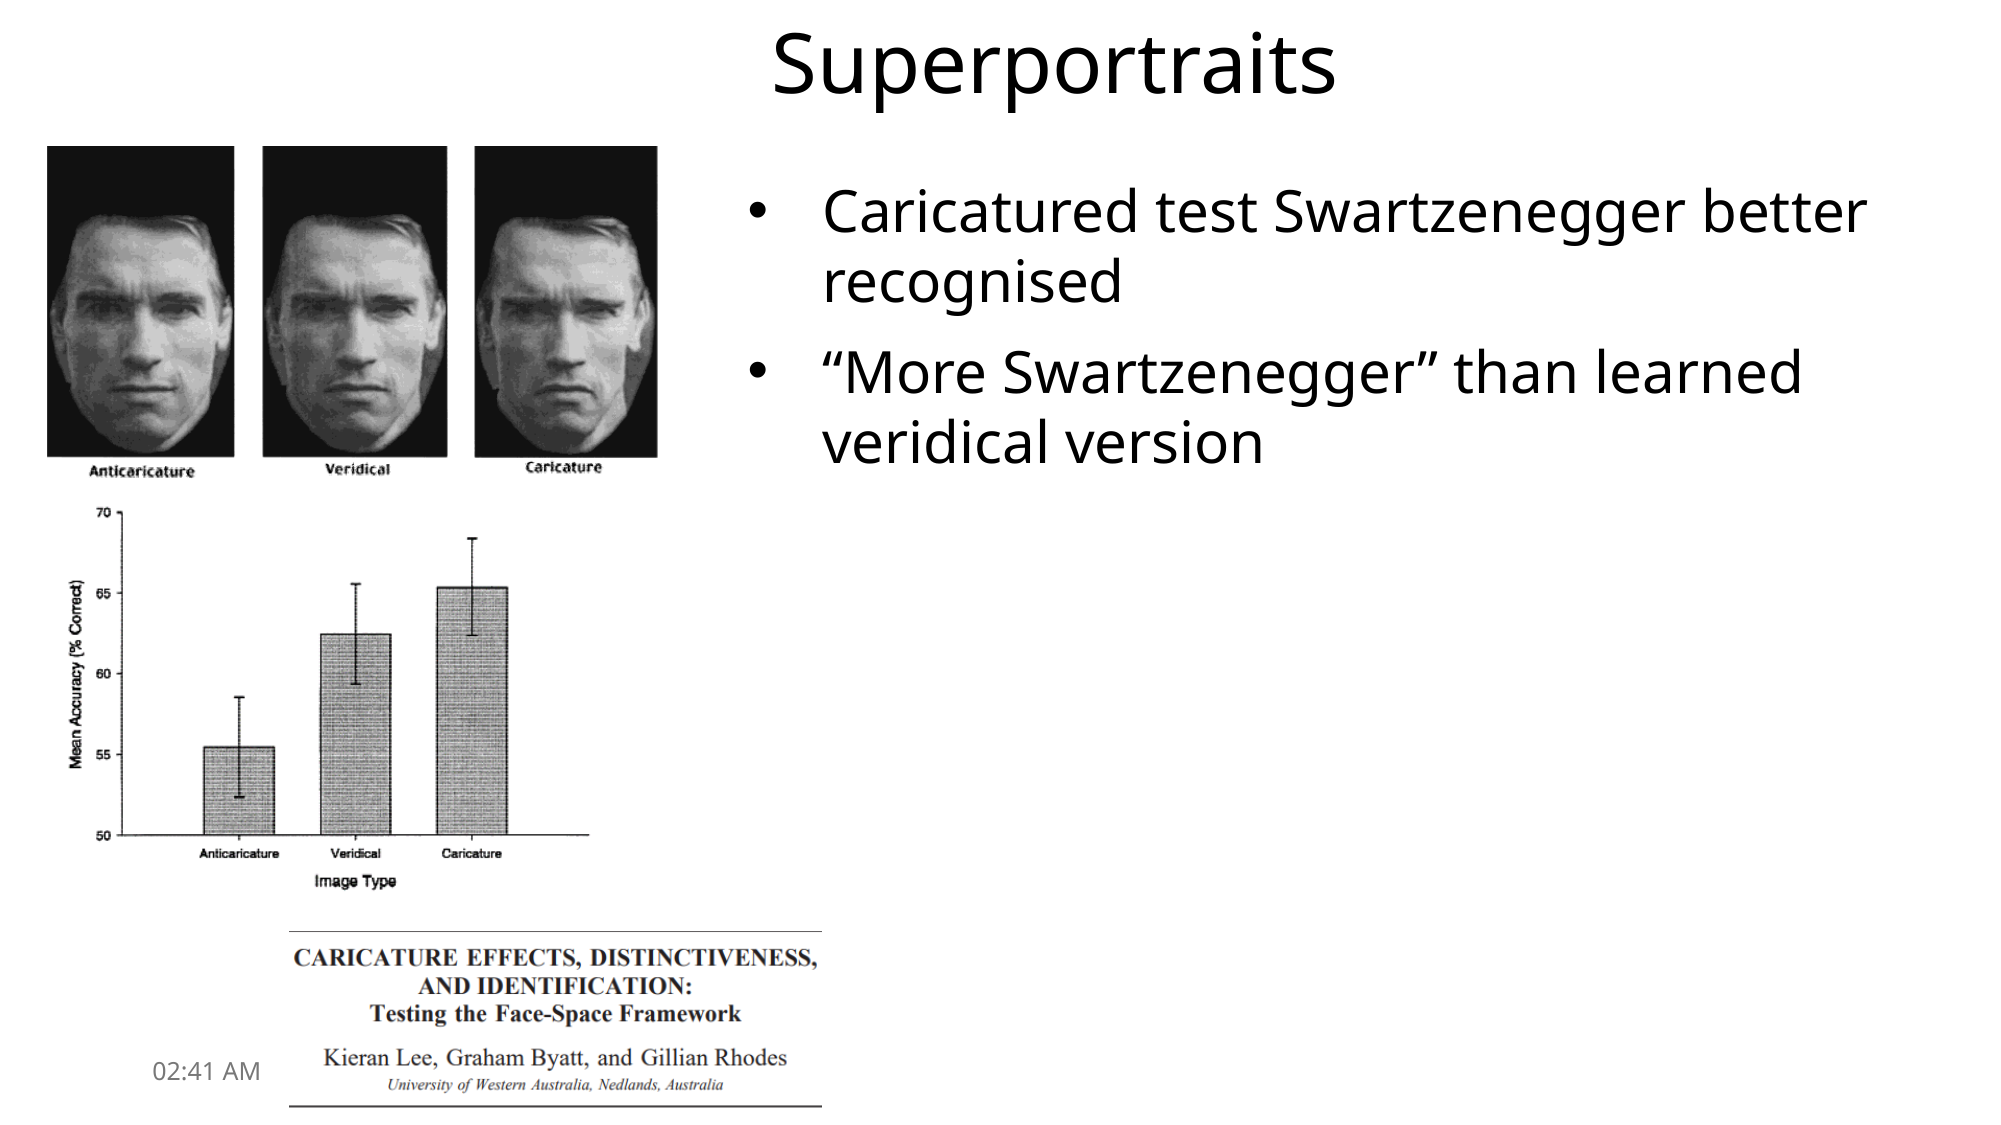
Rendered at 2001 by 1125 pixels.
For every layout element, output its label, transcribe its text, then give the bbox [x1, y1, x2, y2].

picture [58, 502, 592, 899]
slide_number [137, 1042, 288, 1103]
text_box Superportraits [555, 2, 1556, 118]
picture [44, 146, 663, 485]
text_box Caricatured test Swartzenegger better recognised “More Swartzenegger” than learned veridical version [732, 166, 1888, 483]
picture [288, 931, 822, 1119]
